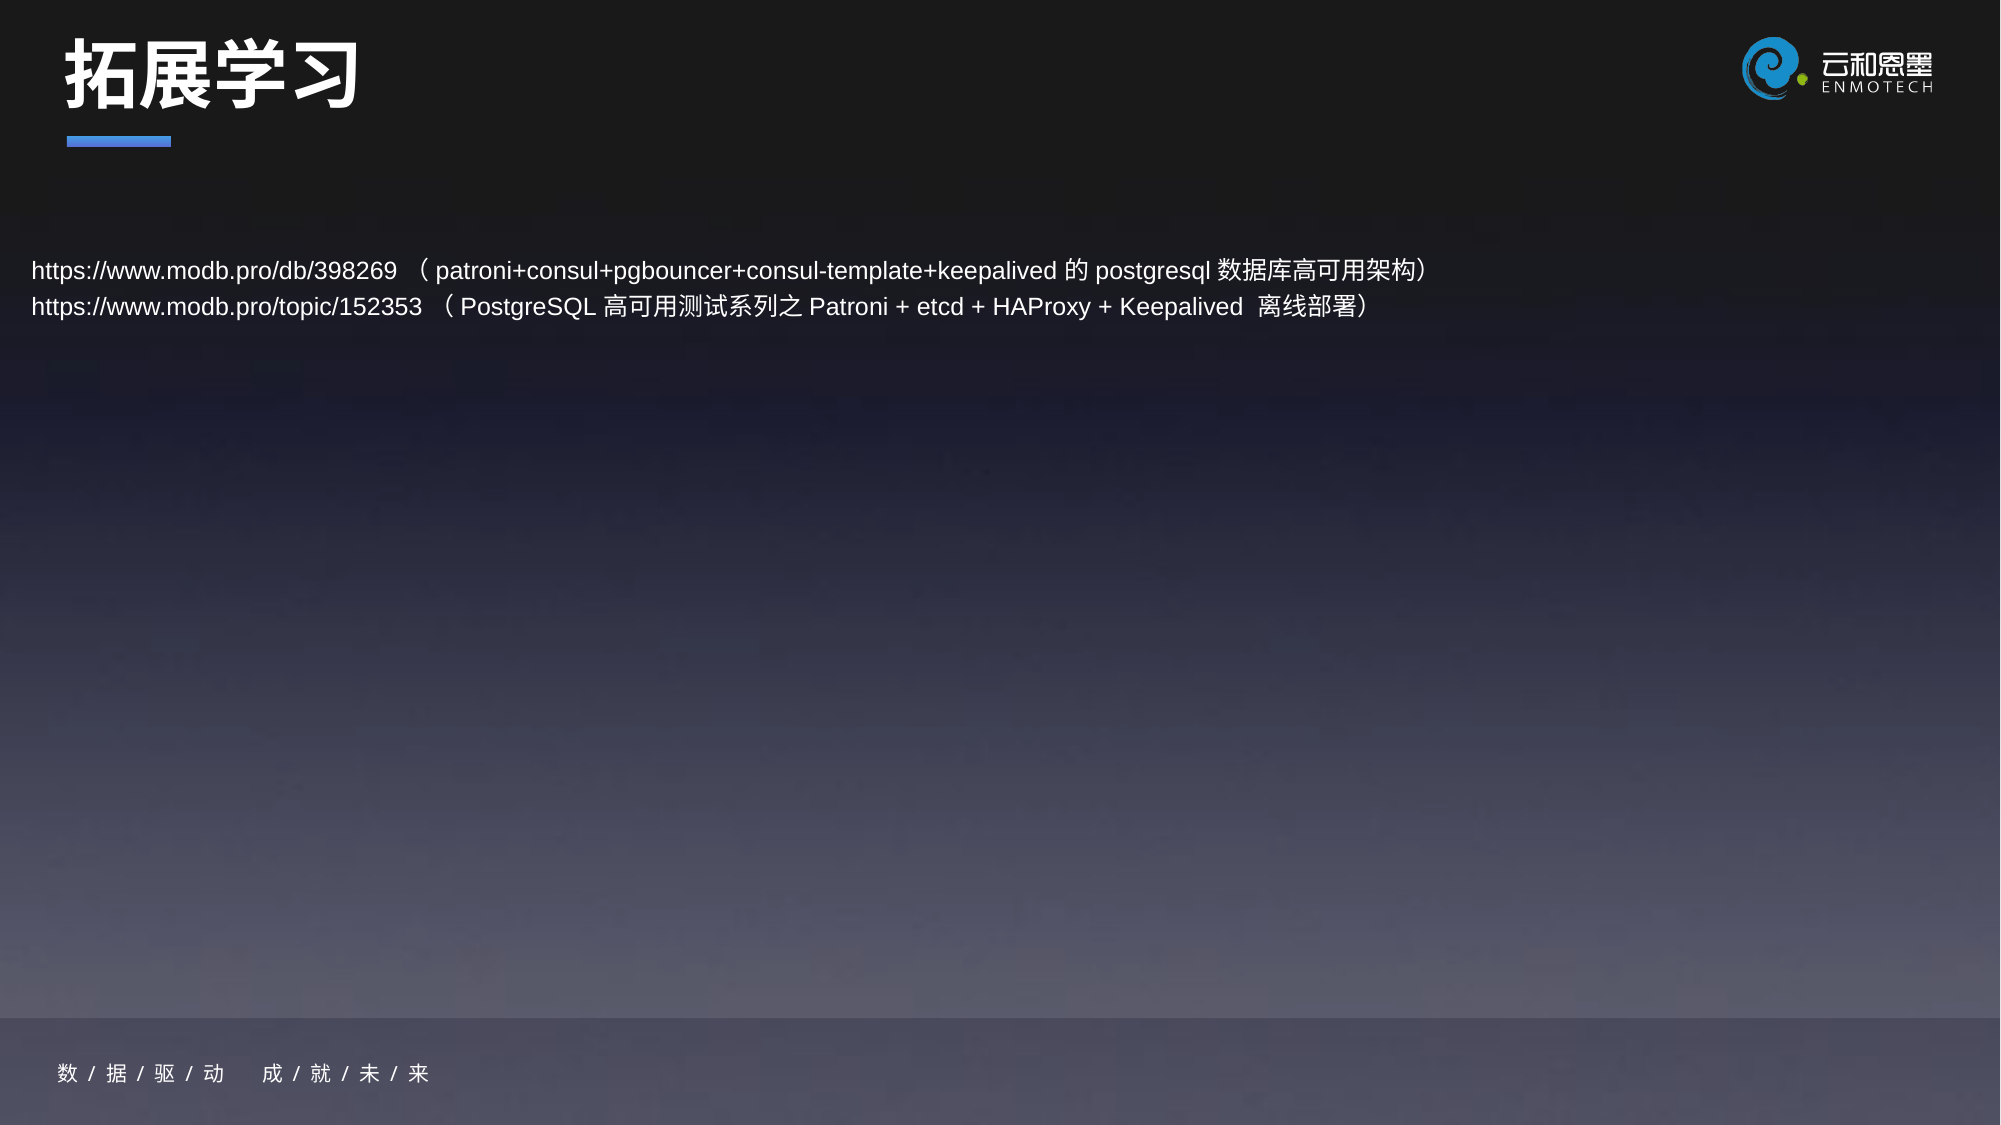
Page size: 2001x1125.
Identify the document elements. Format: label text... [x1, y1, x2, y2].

text_box https://www.modb.pro/db/398269（patroni+consul+pgbouncer+consul-template+keepalived的postgresql数据库高可用架构） https://www.modb.pro/topic/152353（PostgreSQL高可用测试系列之Patroni + etcd + HAProxy + Keepalived 离线部署） [27, 244, 1609, 361]
picture [0, 1019, 2001, 1125]
text_box 拓展学习 [48, 19, 1393, 125]
picture [1742, 37, 1932, 100]
